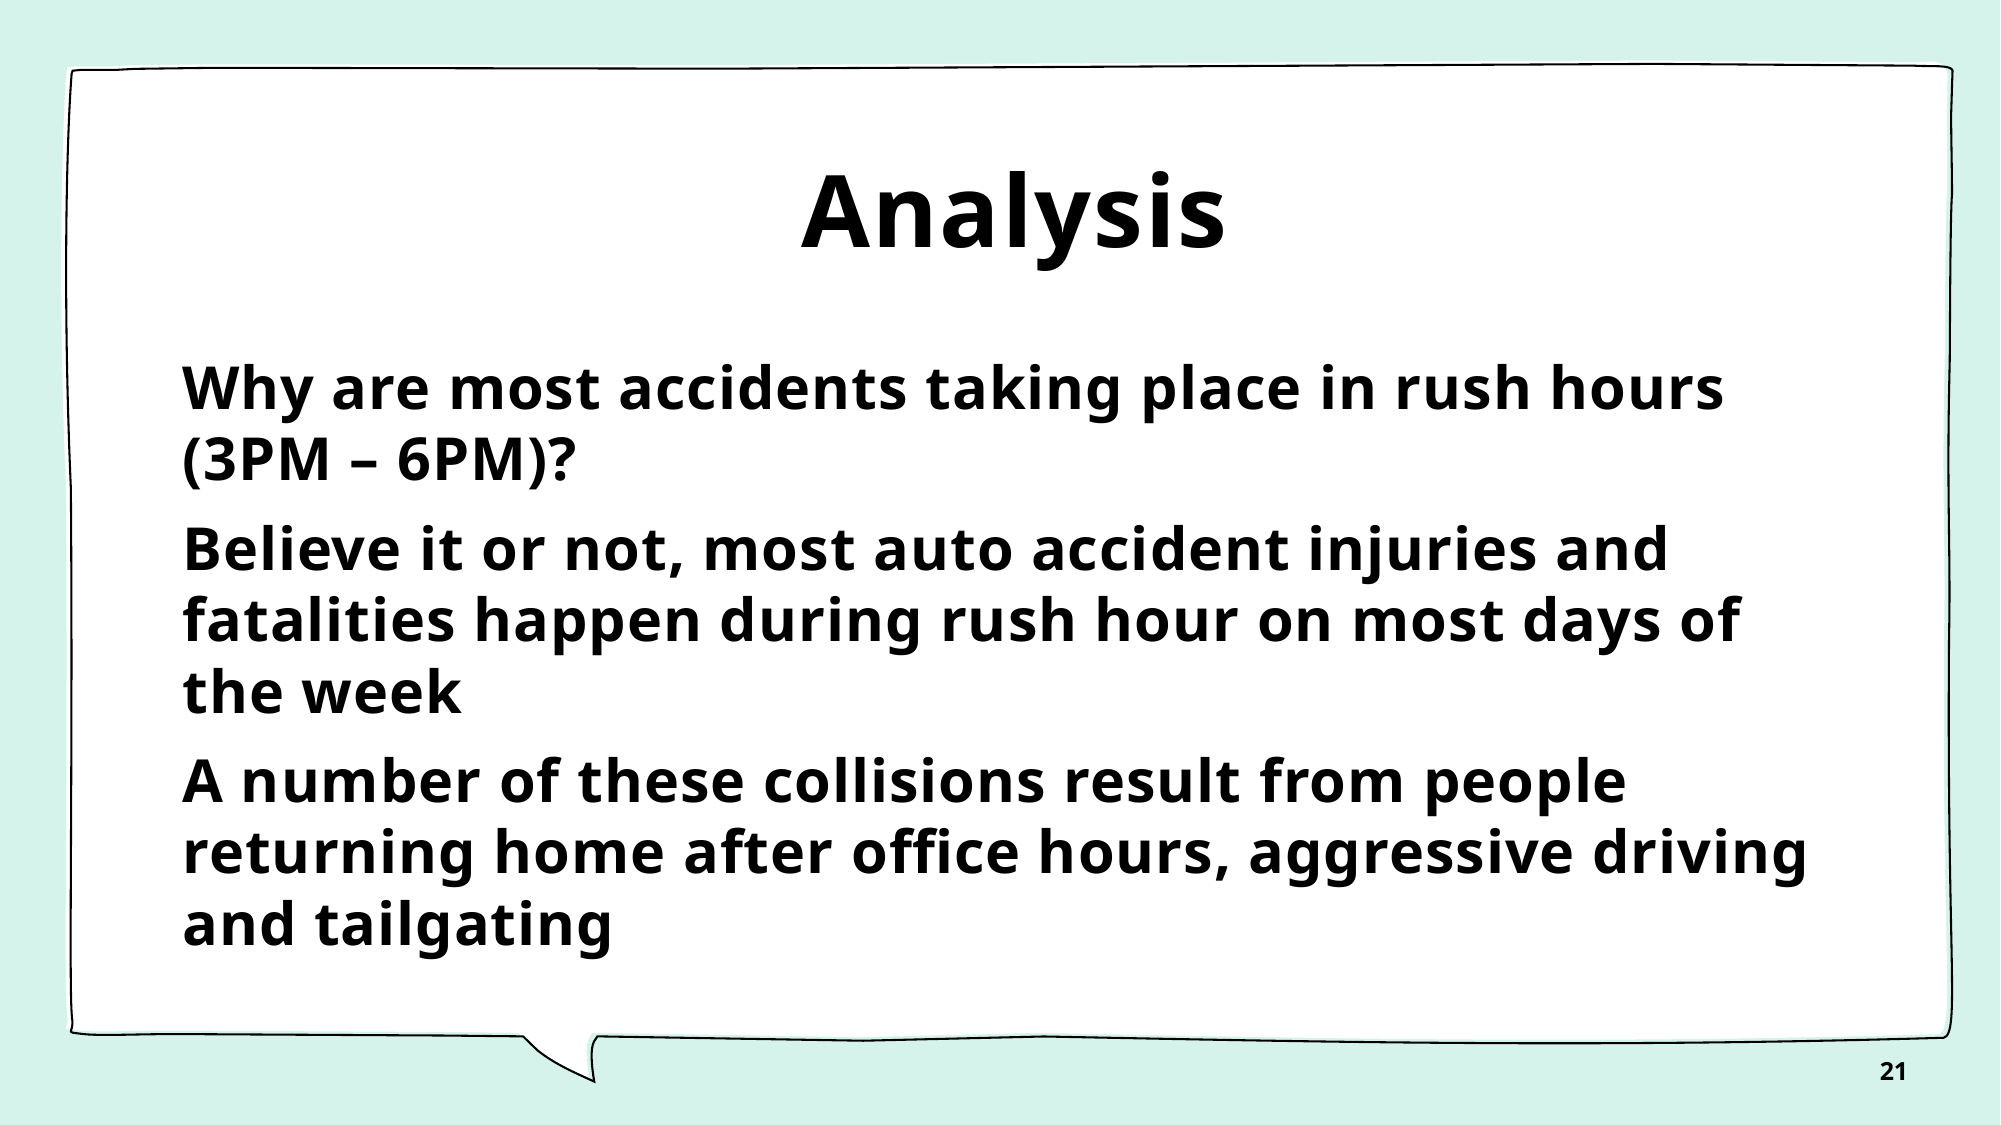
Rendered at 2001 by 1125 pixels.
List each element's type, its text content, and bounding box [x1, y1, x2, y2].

list Why are most accidents taking place in rush hours (3PM – 6PM)? Believe it or not, most auto accident injuries and fatalities happen during rush hour on most days of the week A number of these collisions result from people returning home after office hours, aggressive driving and tailgating [167, 342, 1863, 971]
title Analysis [167, 91, 1863, 324]
slide_number 21 [1837, 1042, 1924, 1103]
